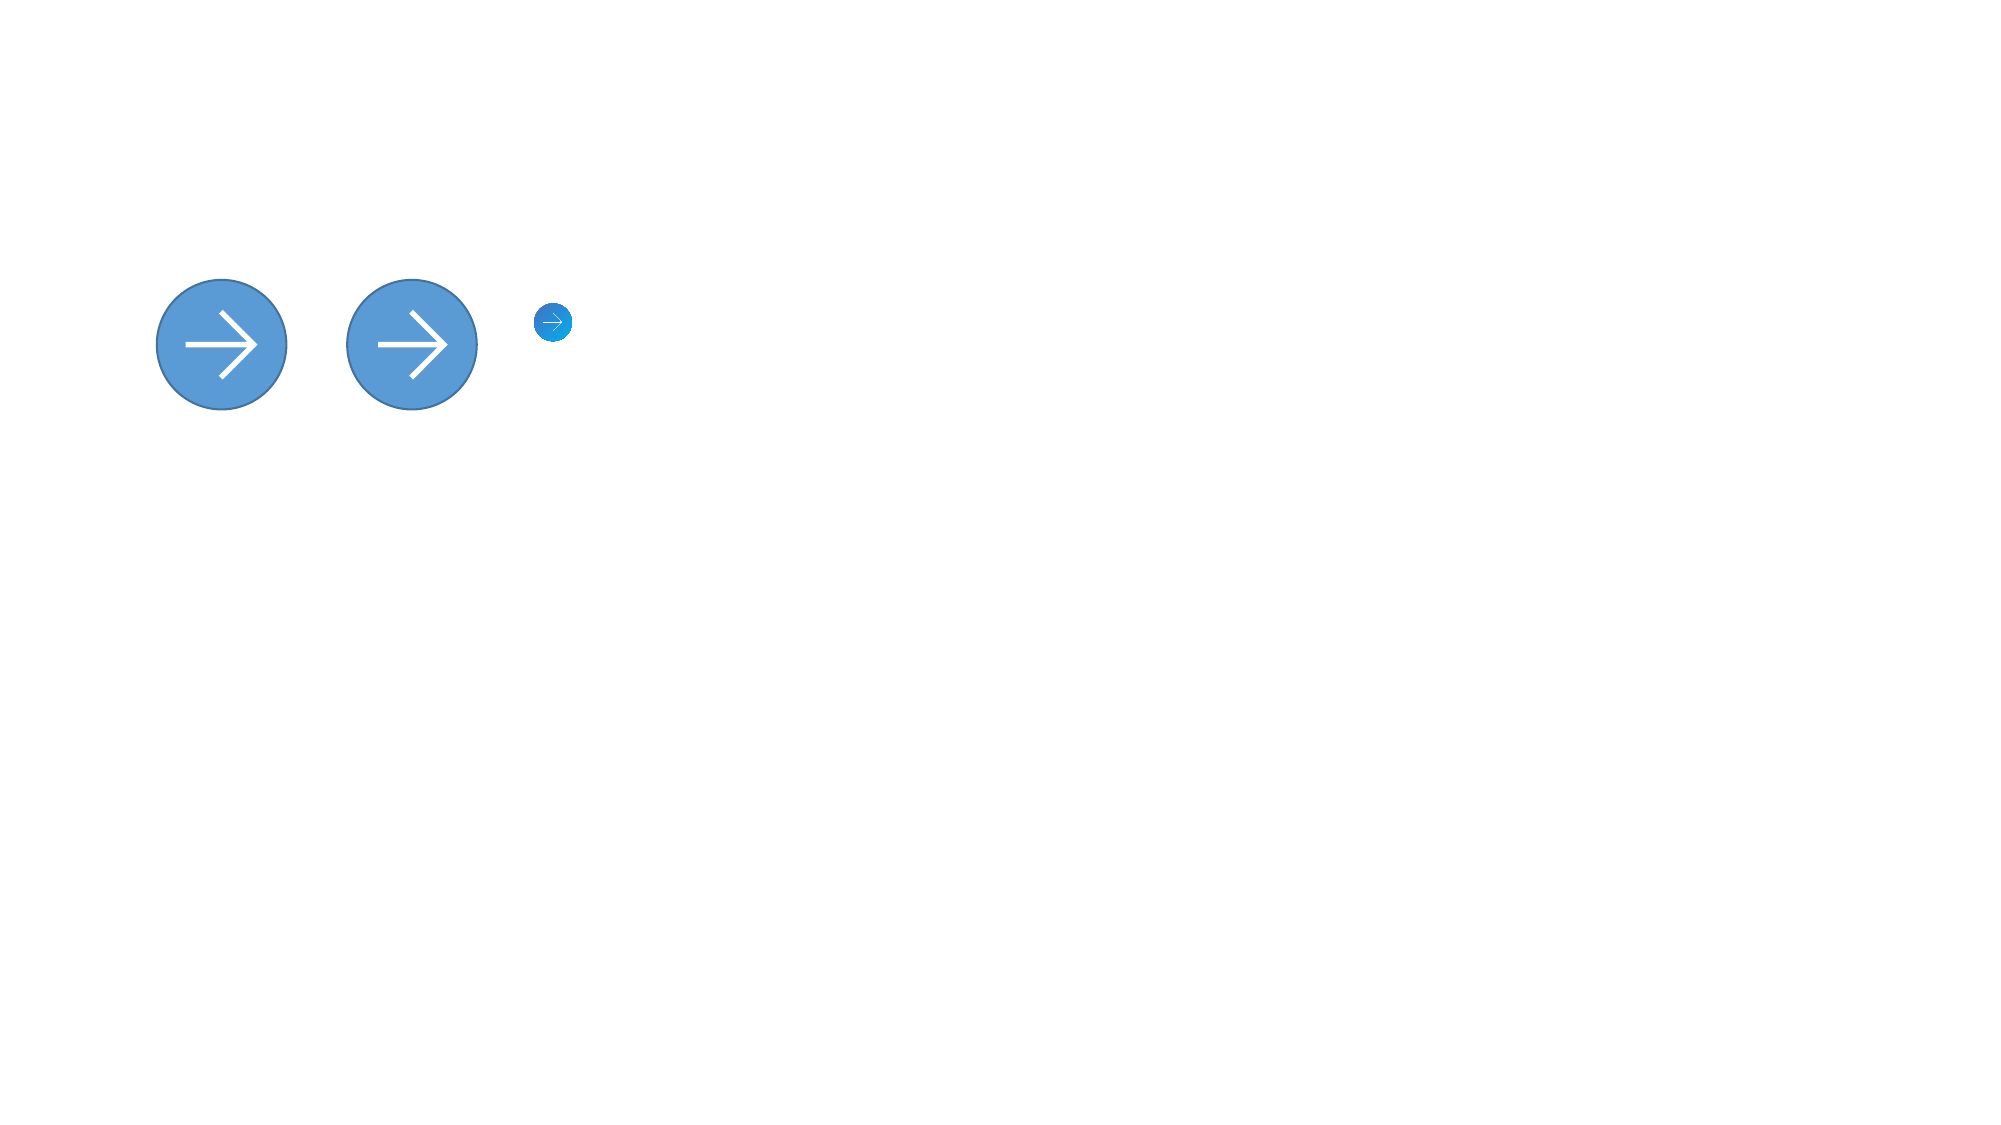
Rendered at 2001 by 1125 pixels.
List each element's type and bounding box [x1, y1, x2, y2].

text_box [346, 278, 478, 411]
text_box [532, 302, 573, 343]
text_box [377, 308, 449, 381]
text_box [184, 308, 259, 381]
text_box [155, 278, 288, 411]
